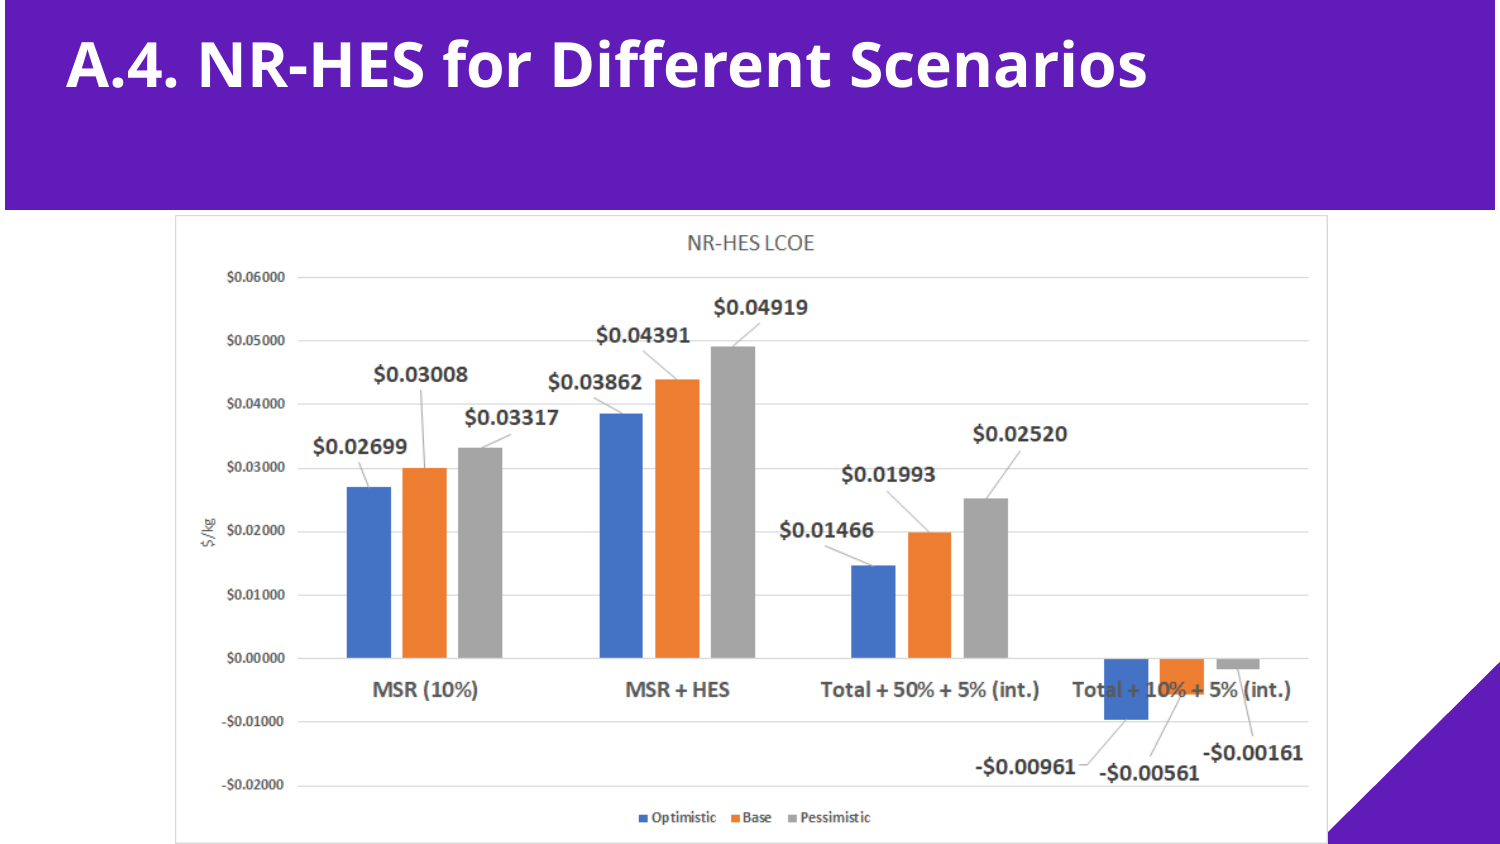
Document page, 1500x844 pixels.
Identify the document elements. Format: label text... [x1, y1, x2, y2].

picture [175, 215, 1329, 844]
title A.4. NR-HES for Different Scenarios [51, 10, 1449, 113]
